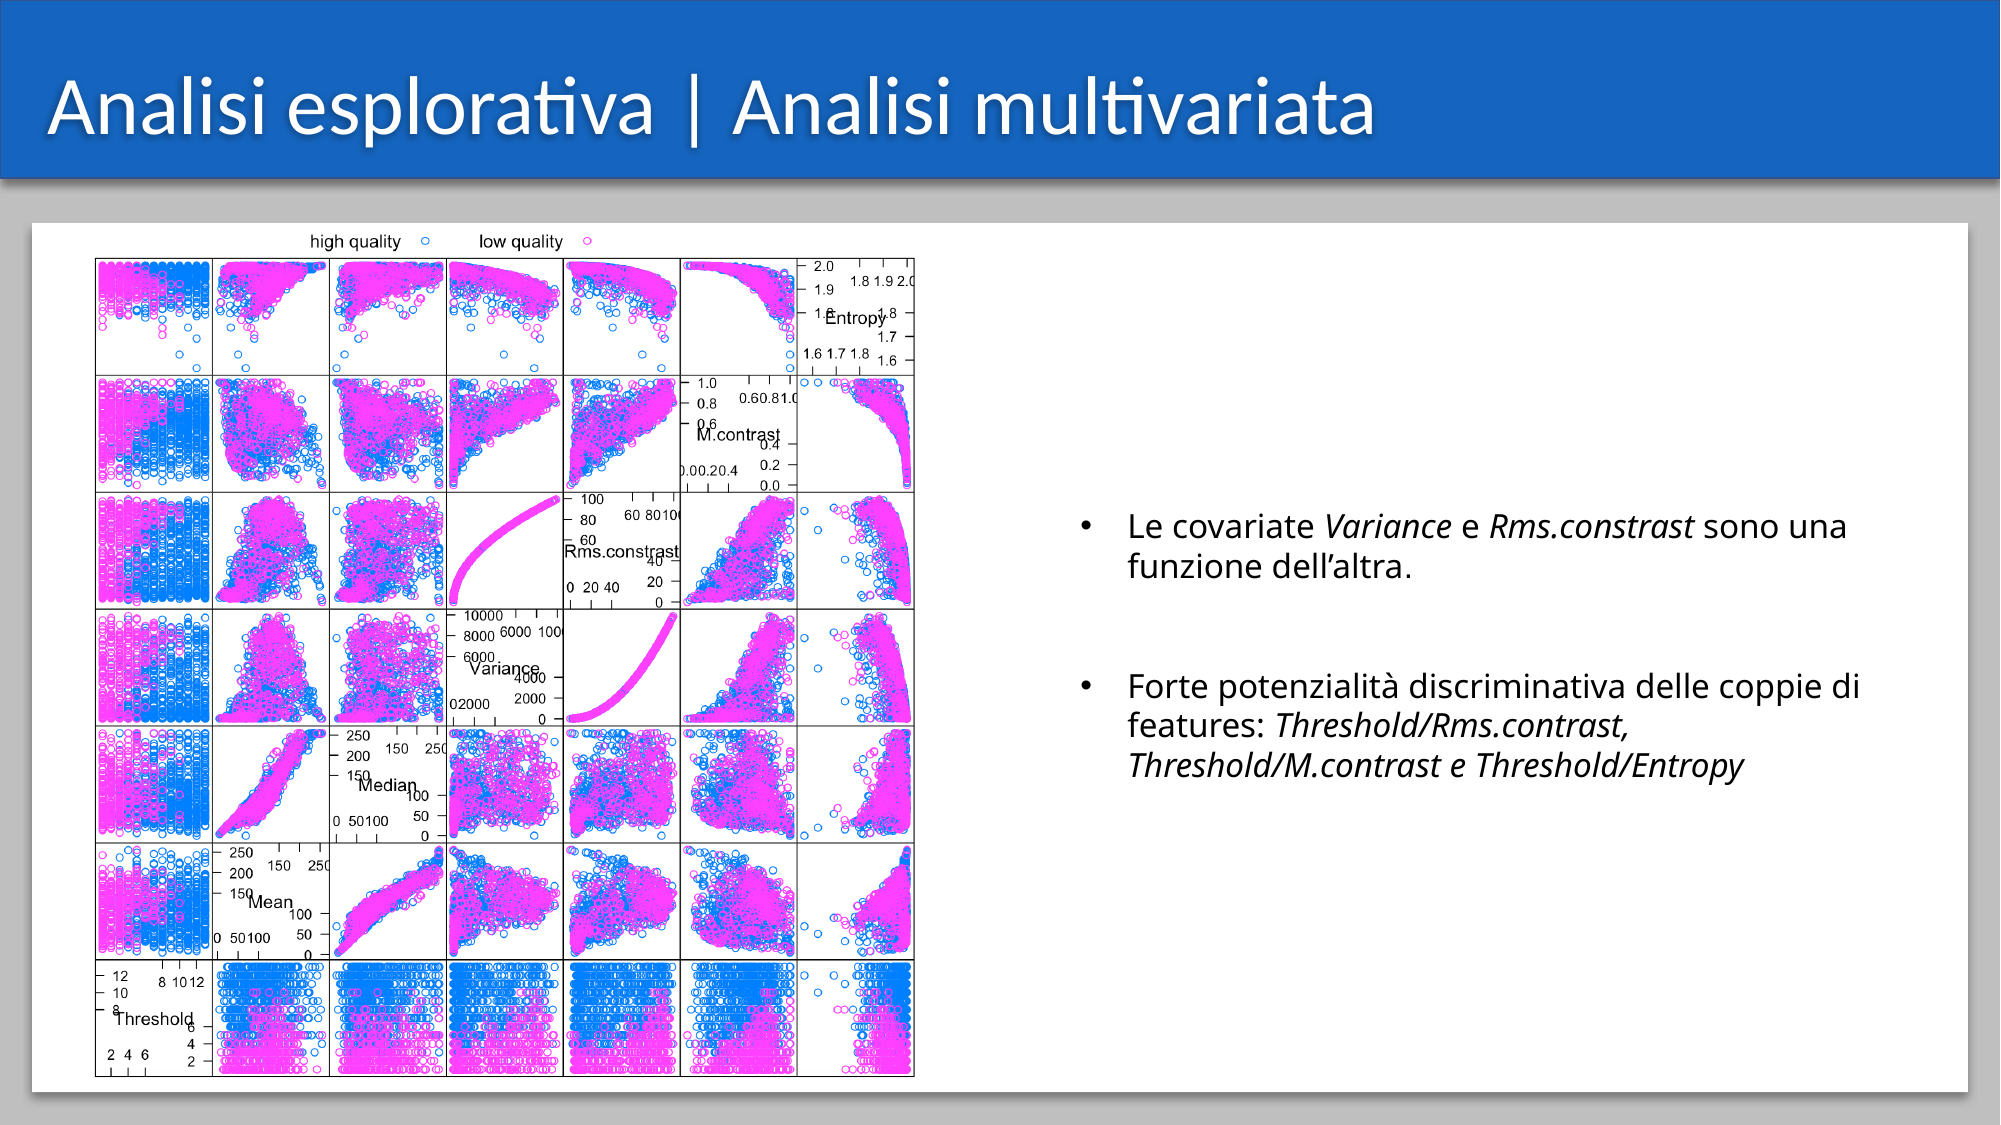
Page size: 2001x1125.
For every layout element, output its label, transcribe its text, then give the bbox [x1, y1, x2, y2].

picture [92, 231, 916, 1078]
text_box Le covariate Variance e Rms.constrast sono una funzione dell’altra. Forte potenzialità discriminativa delle coppie di features: Threshold/Rms.contrast, Threshold/M.contrast e Threshold/Entropy [1065, 497, 1888, 867]
title Analisi esplorativa | Analisi multivariata [32, 28, 1968, 160]
text_box [32, 222, 1968, 1093]
text_box [0, 0, 2000, 179]
